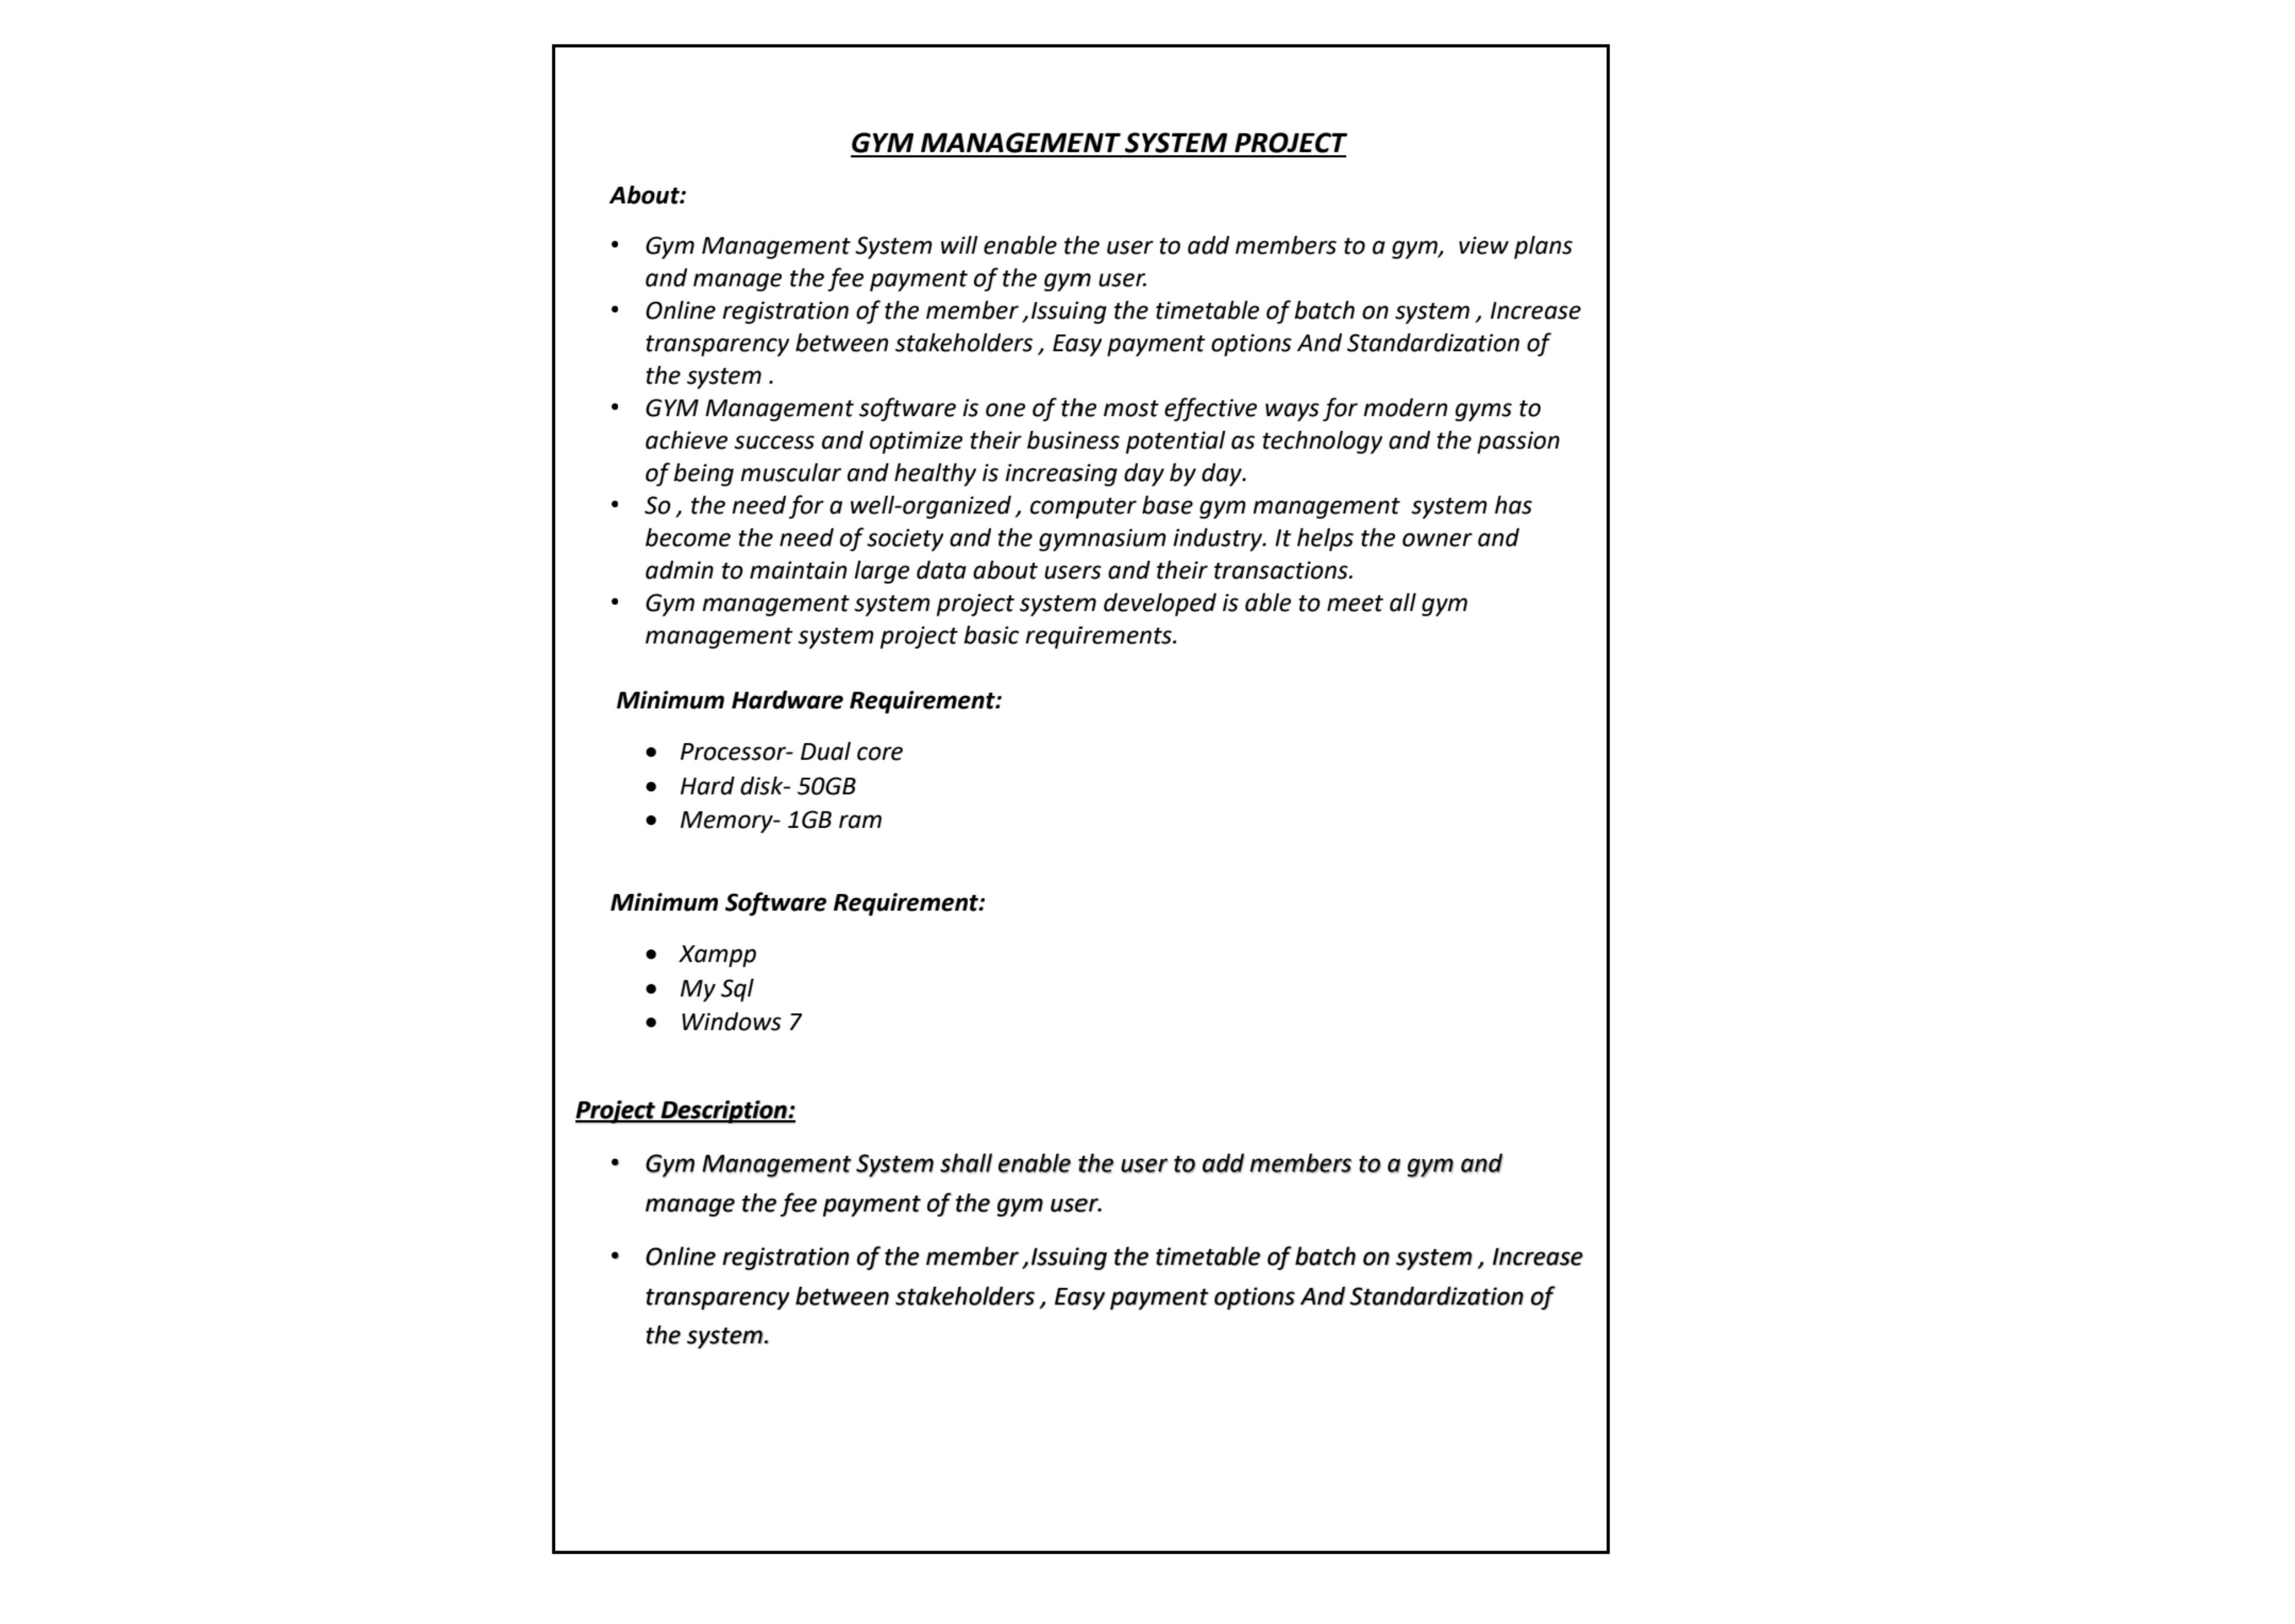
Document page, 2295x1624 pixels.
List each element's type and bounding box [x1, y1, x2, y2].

picture [507, 0, 1655, 1599]
